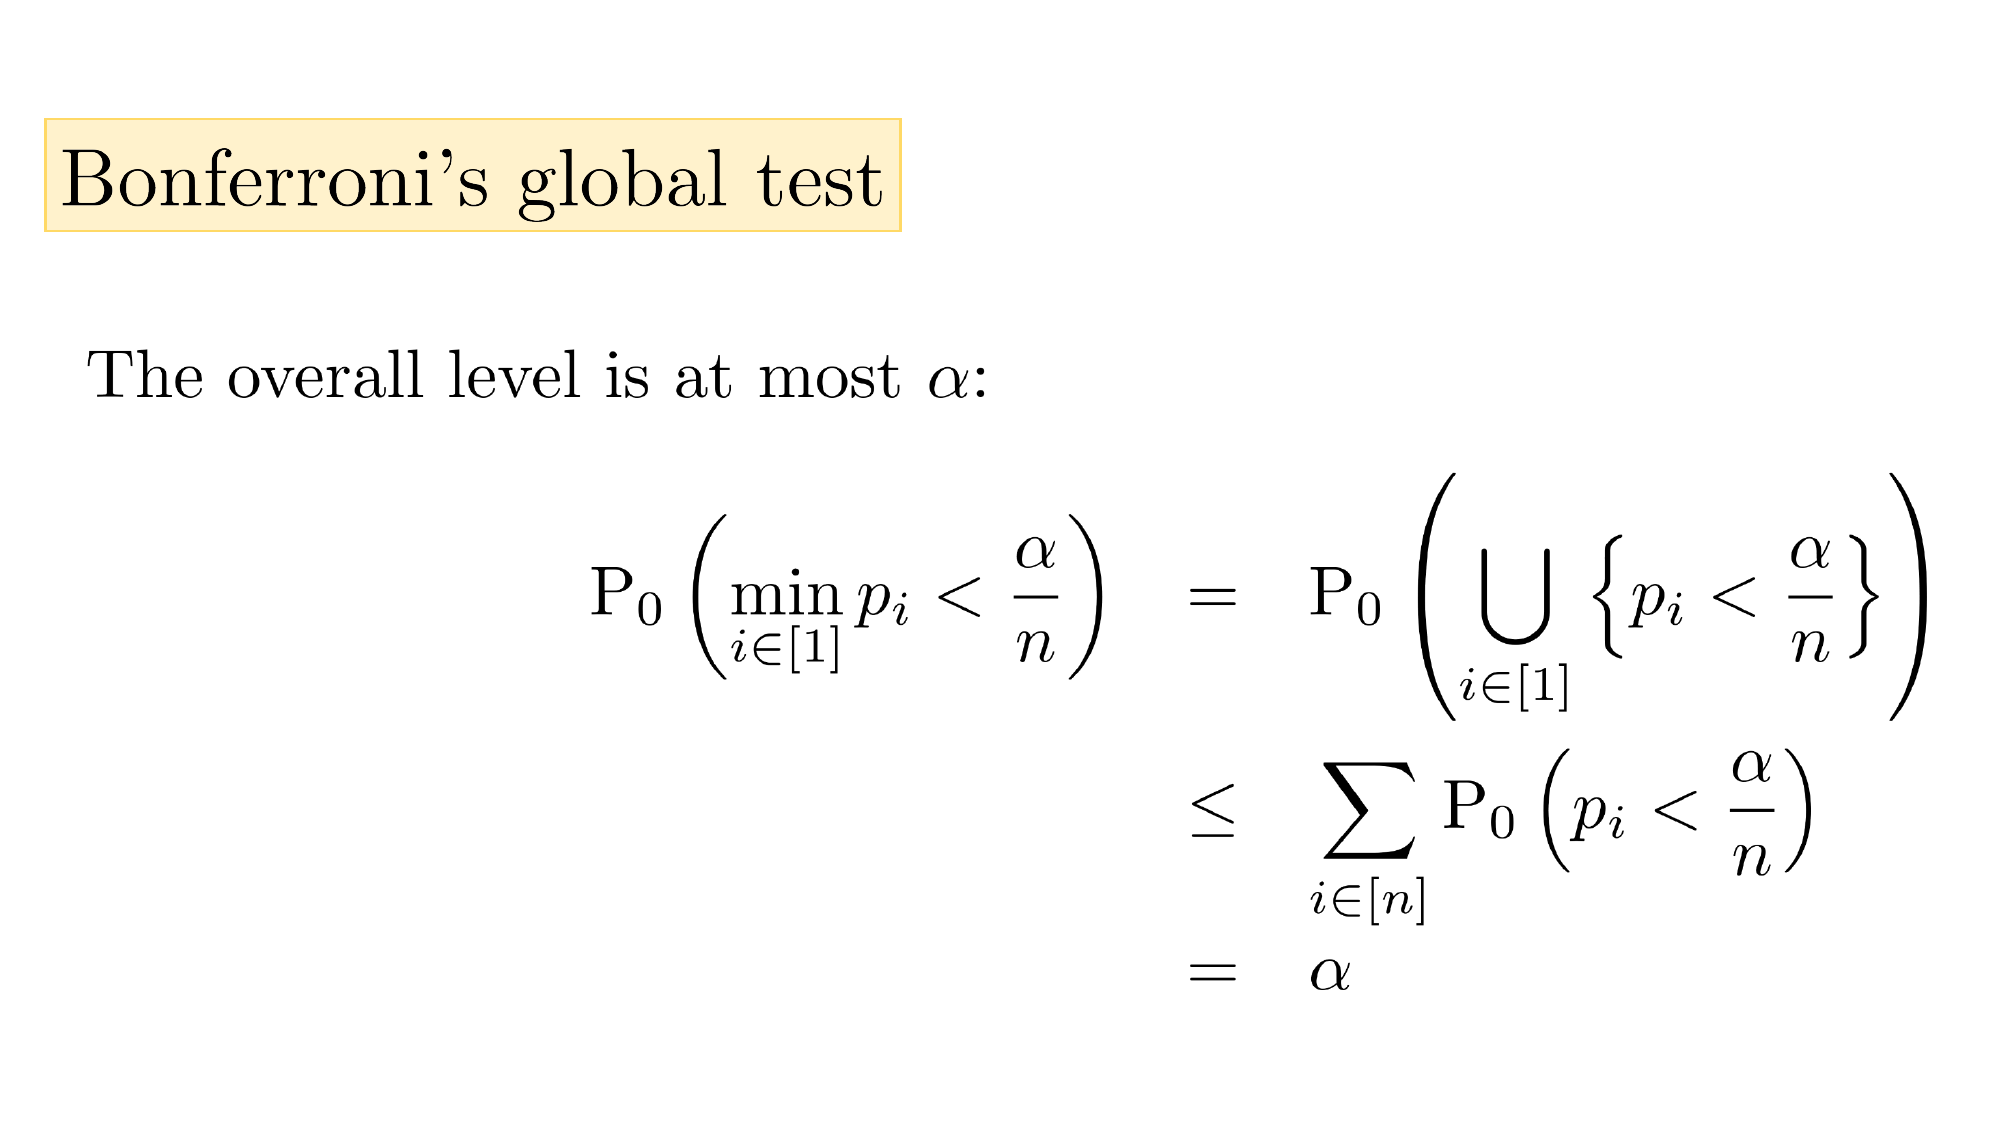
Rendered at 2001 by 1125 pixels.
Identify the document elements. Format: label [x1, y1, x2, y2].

picture [86, 349, 1927, 991]
text_box [45, 118, 901, 231]
